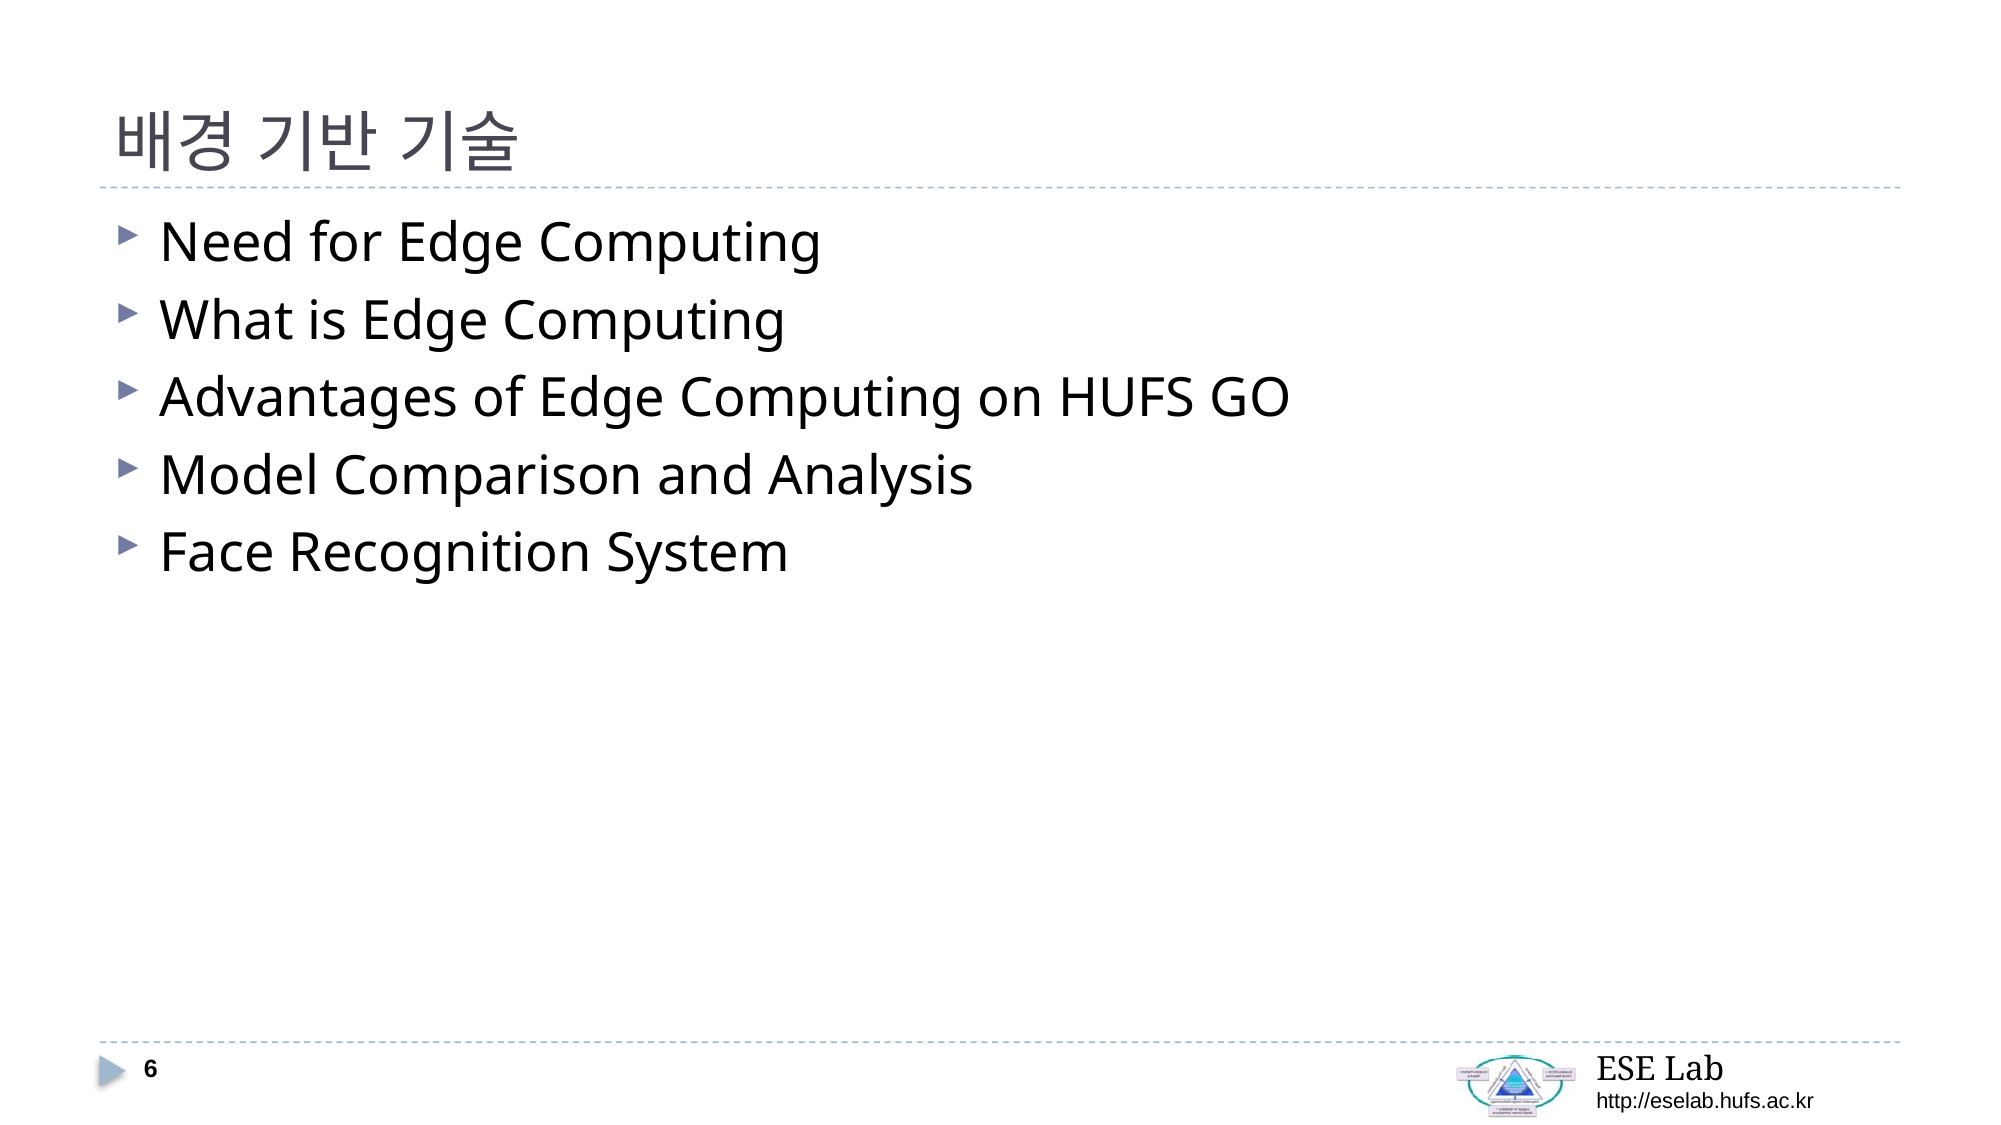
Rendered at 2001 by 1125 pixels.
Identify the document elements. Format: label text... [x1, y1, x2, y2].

list Need for Edge Computing What is Edge Computing Advantages of Edge Computing on HUFS GO Model Comparison and Analysis Face Recognition System [99, 200, 1900, 1010]
picture [1456, 1055, 1576, 1118]
title 배경 기반 기술 [99, 24, 1900, 188]
